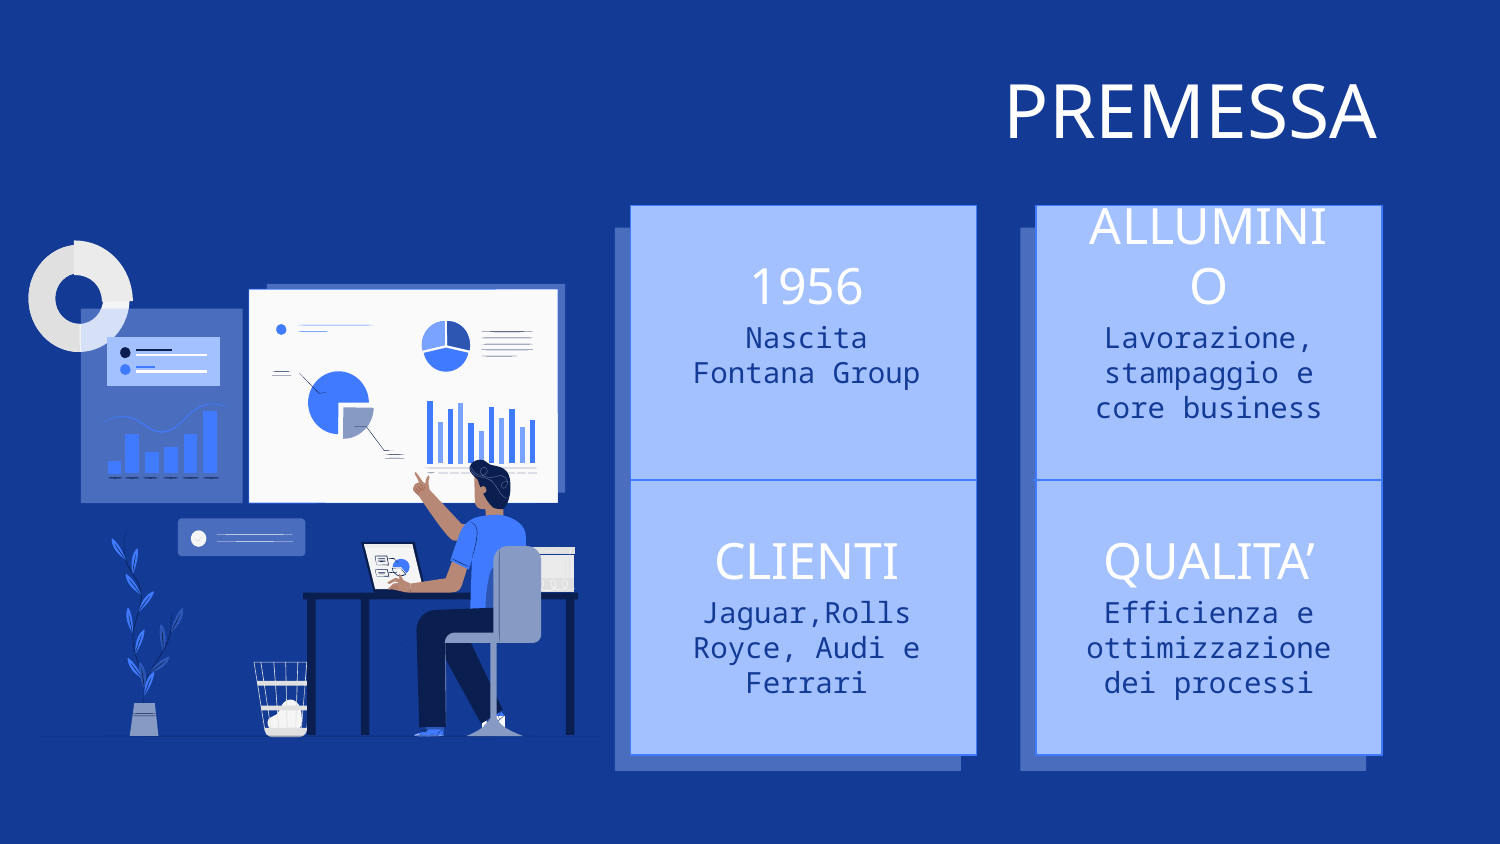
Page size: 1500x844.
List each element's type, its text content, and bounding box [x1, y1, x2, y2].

subtitle Efficienza e ottimizzazione dei processi [1070, 579, 1348, 735]
title 1956 [658, 266, 956, 330]
subtitle Lavorazione, stampaggio e core business [1070, 304, 1348, 439]
title ALLUMINIO [1060, 266, 1358, 330]
title CLIENTI [658, 541, 956, 605]
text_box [27, 240, 603, 738]
subtitle Jaguar,Rolls Royce, Audi e Ferrari [668, 605, 946, 735]
title QUALITA’ [1060, 541, 1358, 605]
subtitle Nascita Fontana Group [668, 304, 946, 439]
title PREMESSA [707, 48, 1394, 155]
